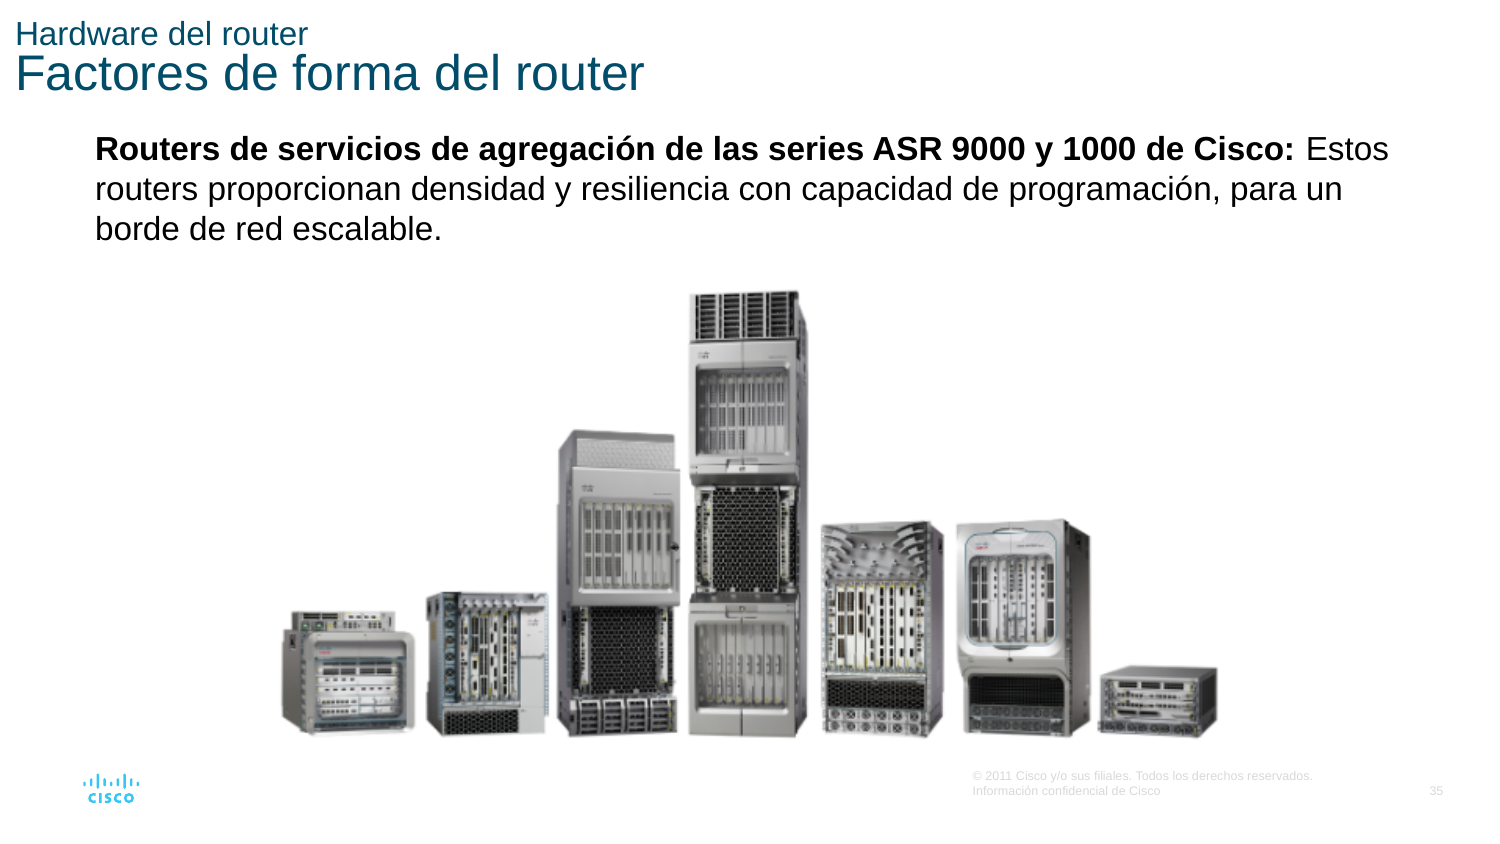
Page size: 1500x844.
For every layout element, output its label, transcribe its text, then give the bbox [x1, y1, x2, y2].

list Routers de servicios de agregación de las series ASR 9000 y 1000 de Cisco: Estos routers proporcionan densidad y resiliencia con capacidad de programación, para un borde de red escalable. [79, 120, 1439, 241]
picture [273, 284, 1226, 745]
title Hardware del router Factores de forma del router [0, 0, 1369, 121]
